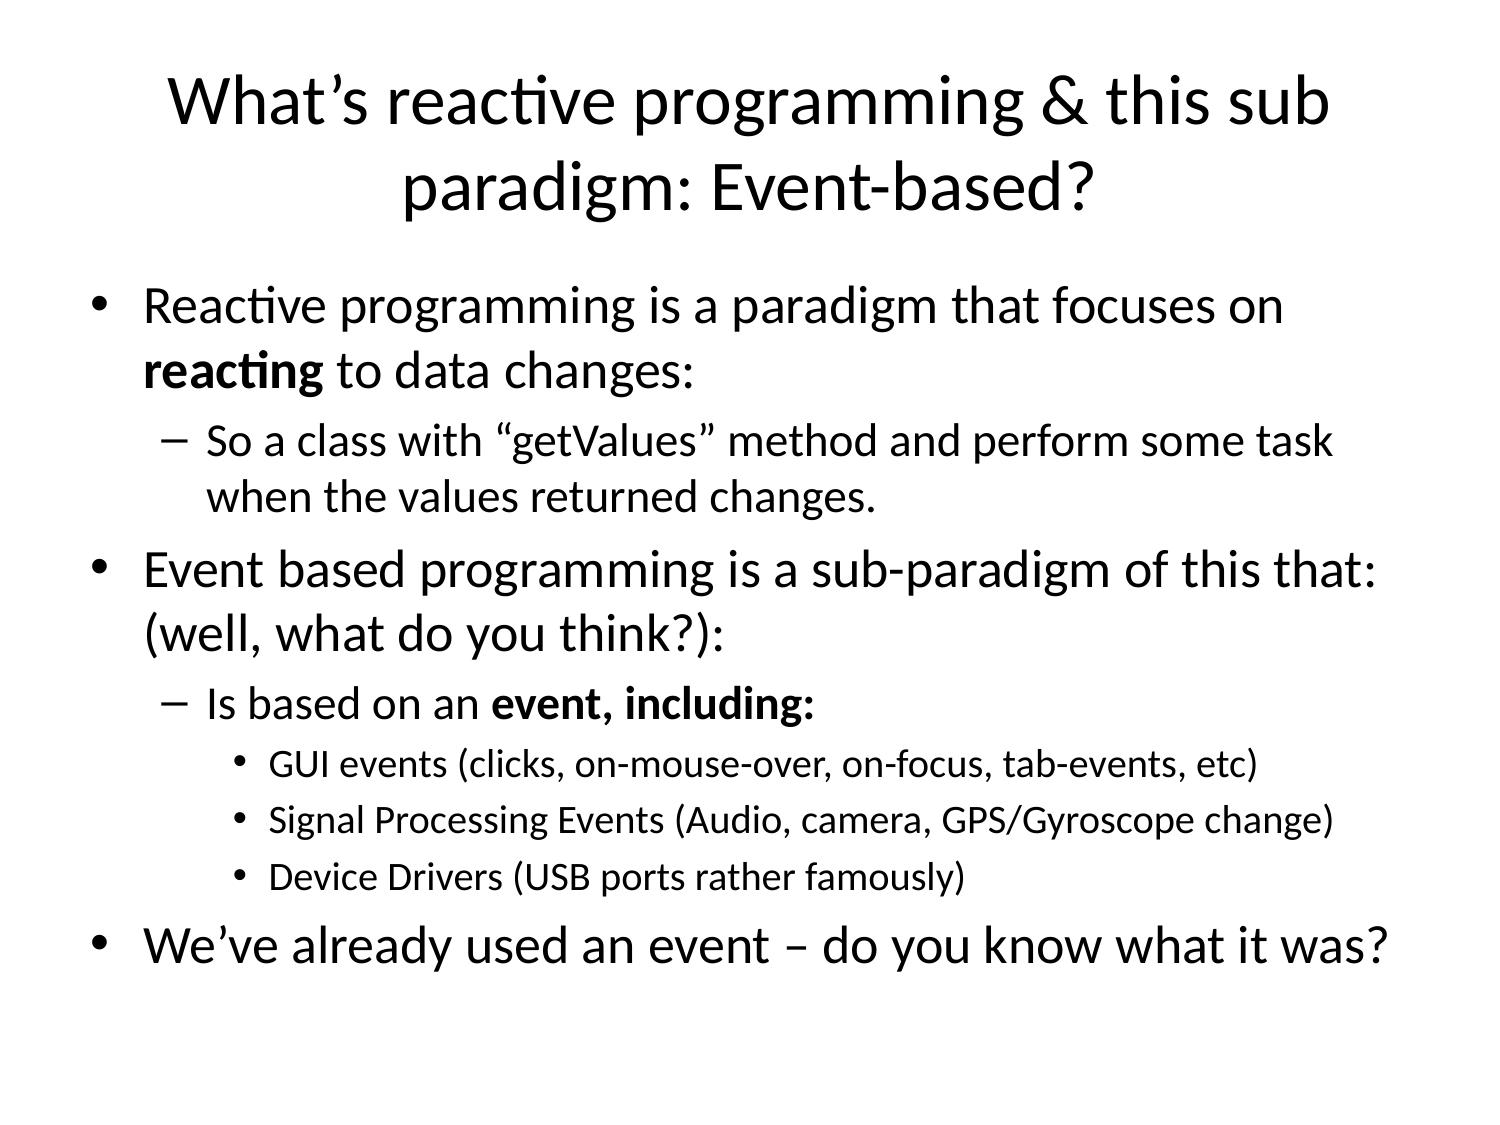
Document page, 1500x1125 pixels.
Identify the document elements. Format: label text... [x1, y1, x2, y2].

title What’s reactive programming & this sub paradigm: Event-based? [75, 45, 1425, 233]
list Reactive programming is a paradigm that focuses on reacting to data changes: So a class with “getValues” method and perform some task when the values returned changes. Event based programming is a sub-paradigm of this that: (well, what do you think?): Is based on an event, including: GUI events (clicks, on-mouse-over, on-focus, tab-events, etc) Signal Processing Events (Audio, camera, GPS/Gyroscope change) Device Drivers (USB ports rather famously) We’ve already used an event – do you know what it was? [75, 262, 1425, 1005]
